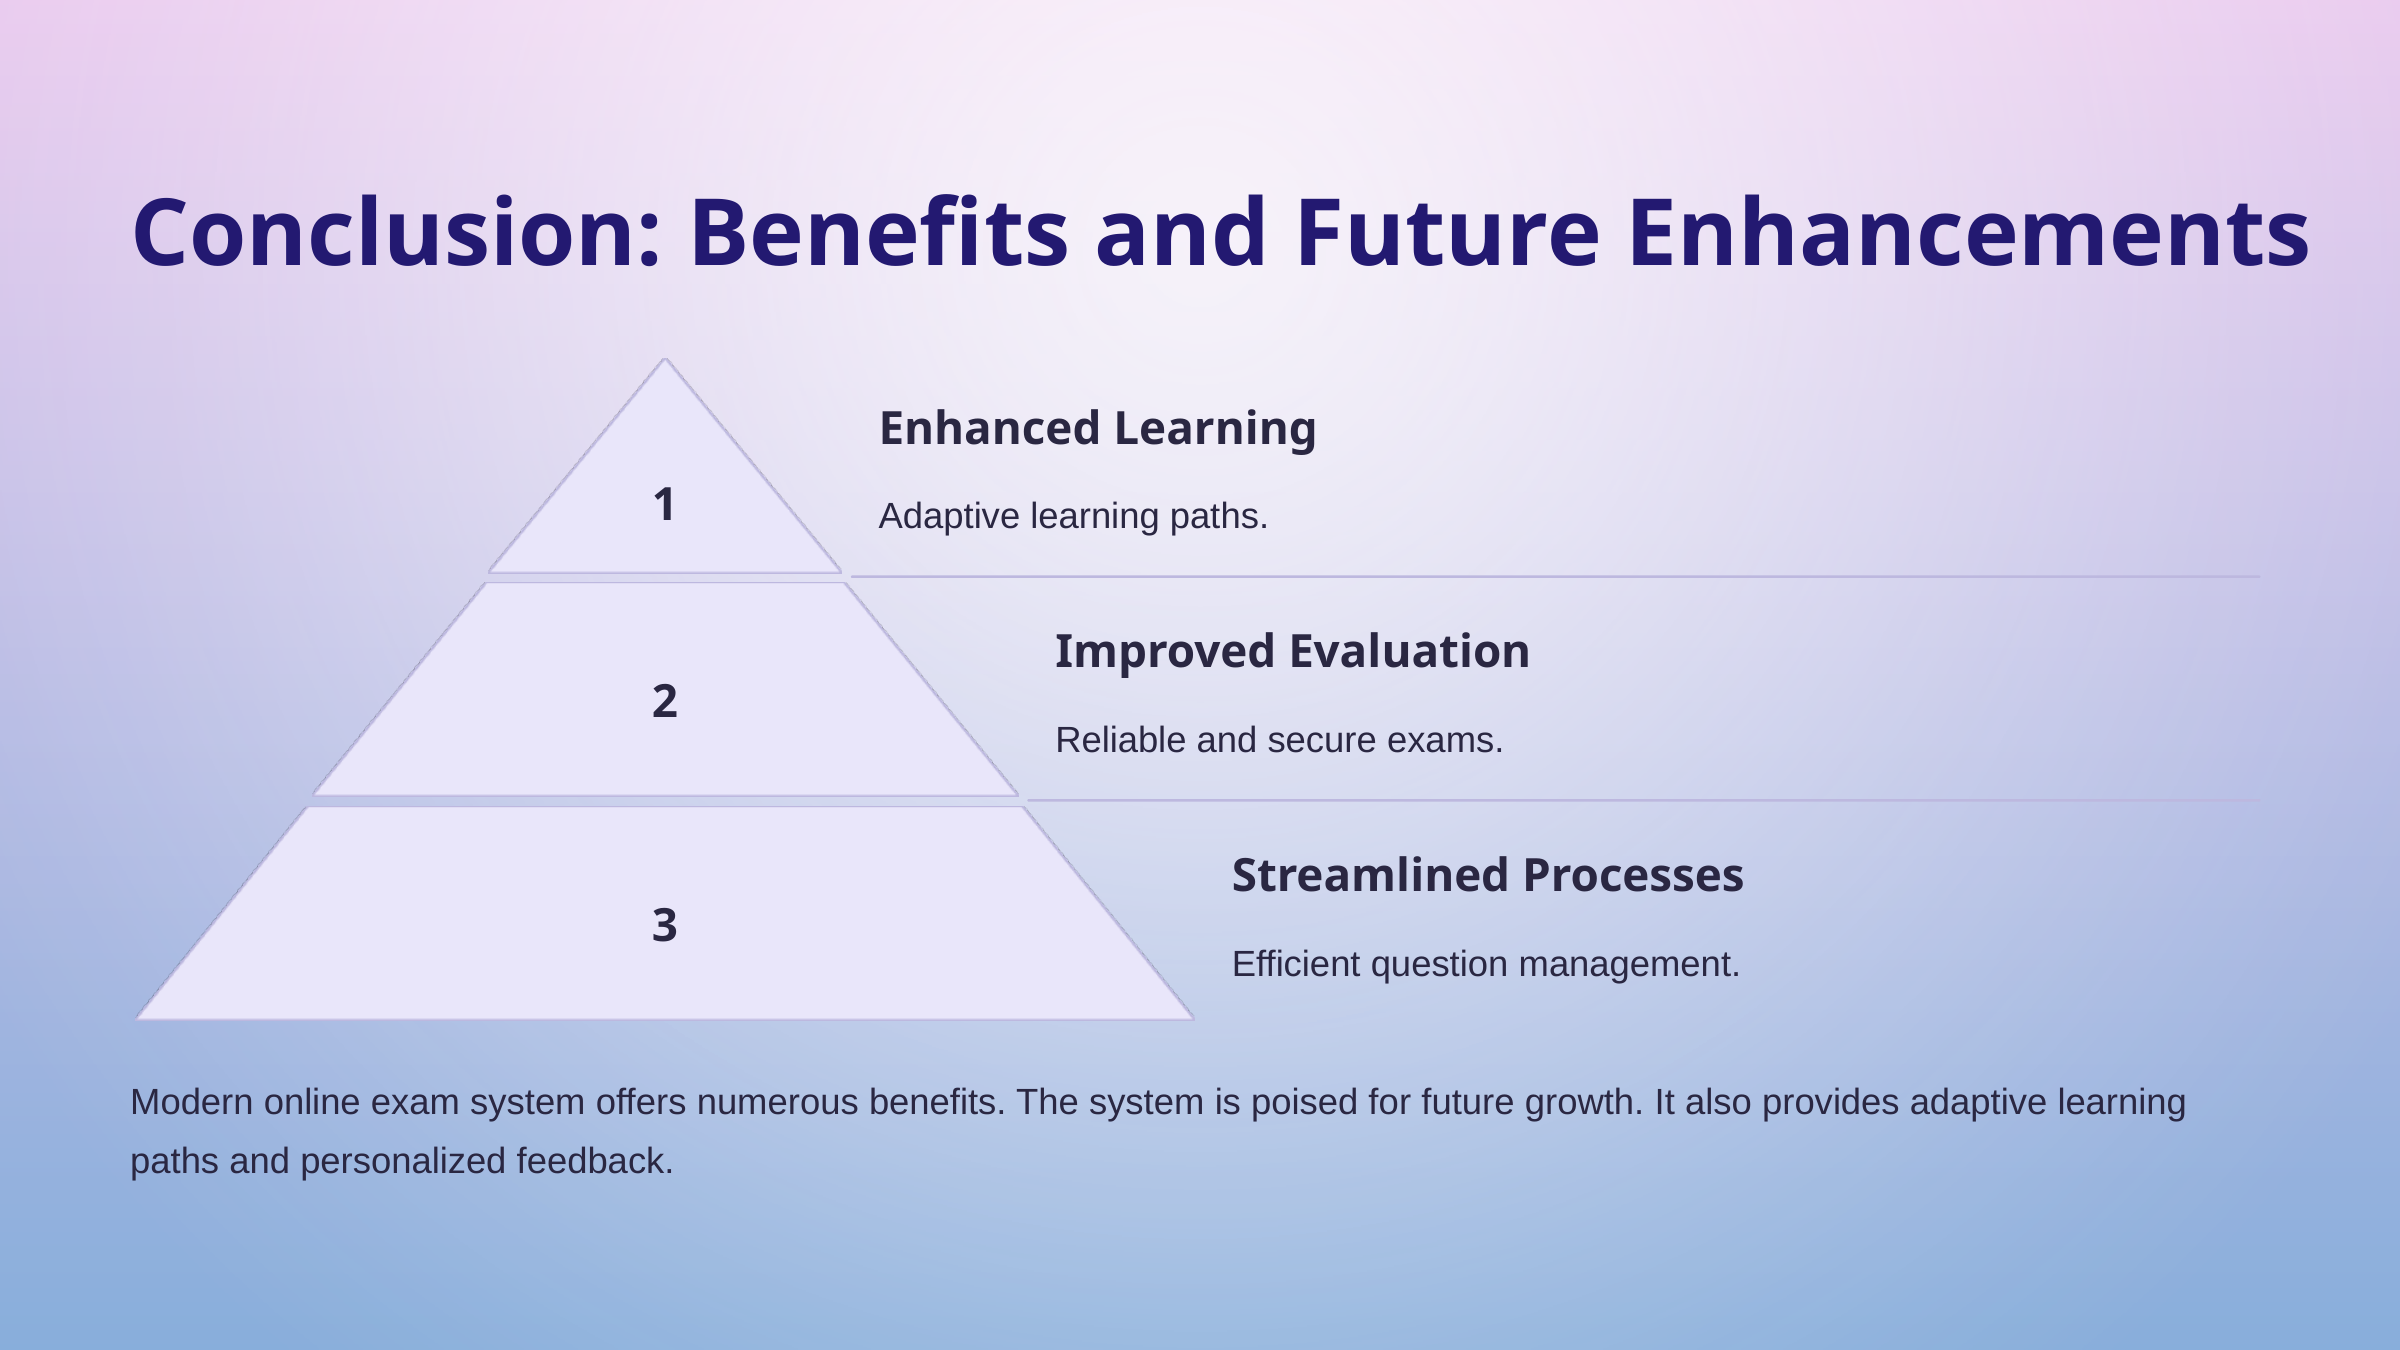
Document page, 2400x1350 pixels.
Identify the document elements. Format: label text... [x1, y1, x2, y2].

text_box Enhanced Learning [878, 396, 1297, 455]
text_box Conclusion: Benefits and Future Enhancements [130, 168, 2162, 285]
picture [311, 582, 1019, 798]
picture [135, 806, 1195, 1021]
text_box Adaptive learning paths. [878, 476, 1297, 537]
text_box Improved Evaluation [1055, 619, 1515, 678]
picture [488, 358, 842, 574]
text_box Streamlined Processes [1231, 843, 1725, 902]
text_box Spring Boot REST APIs handles logic, Java and Spring. [0, 0, 2400, 749]
text_box Efficient question management. [1231, 923, 1752, 984]
text_box Reliable and secure exams. [1055, 700, 1515, 760]
text_box Modern online exam system offers numerous benefits. The system is poised for future growth. It also provides adaptive learning paths and personalized feedback. [130, 1062, 2270, 1182]
